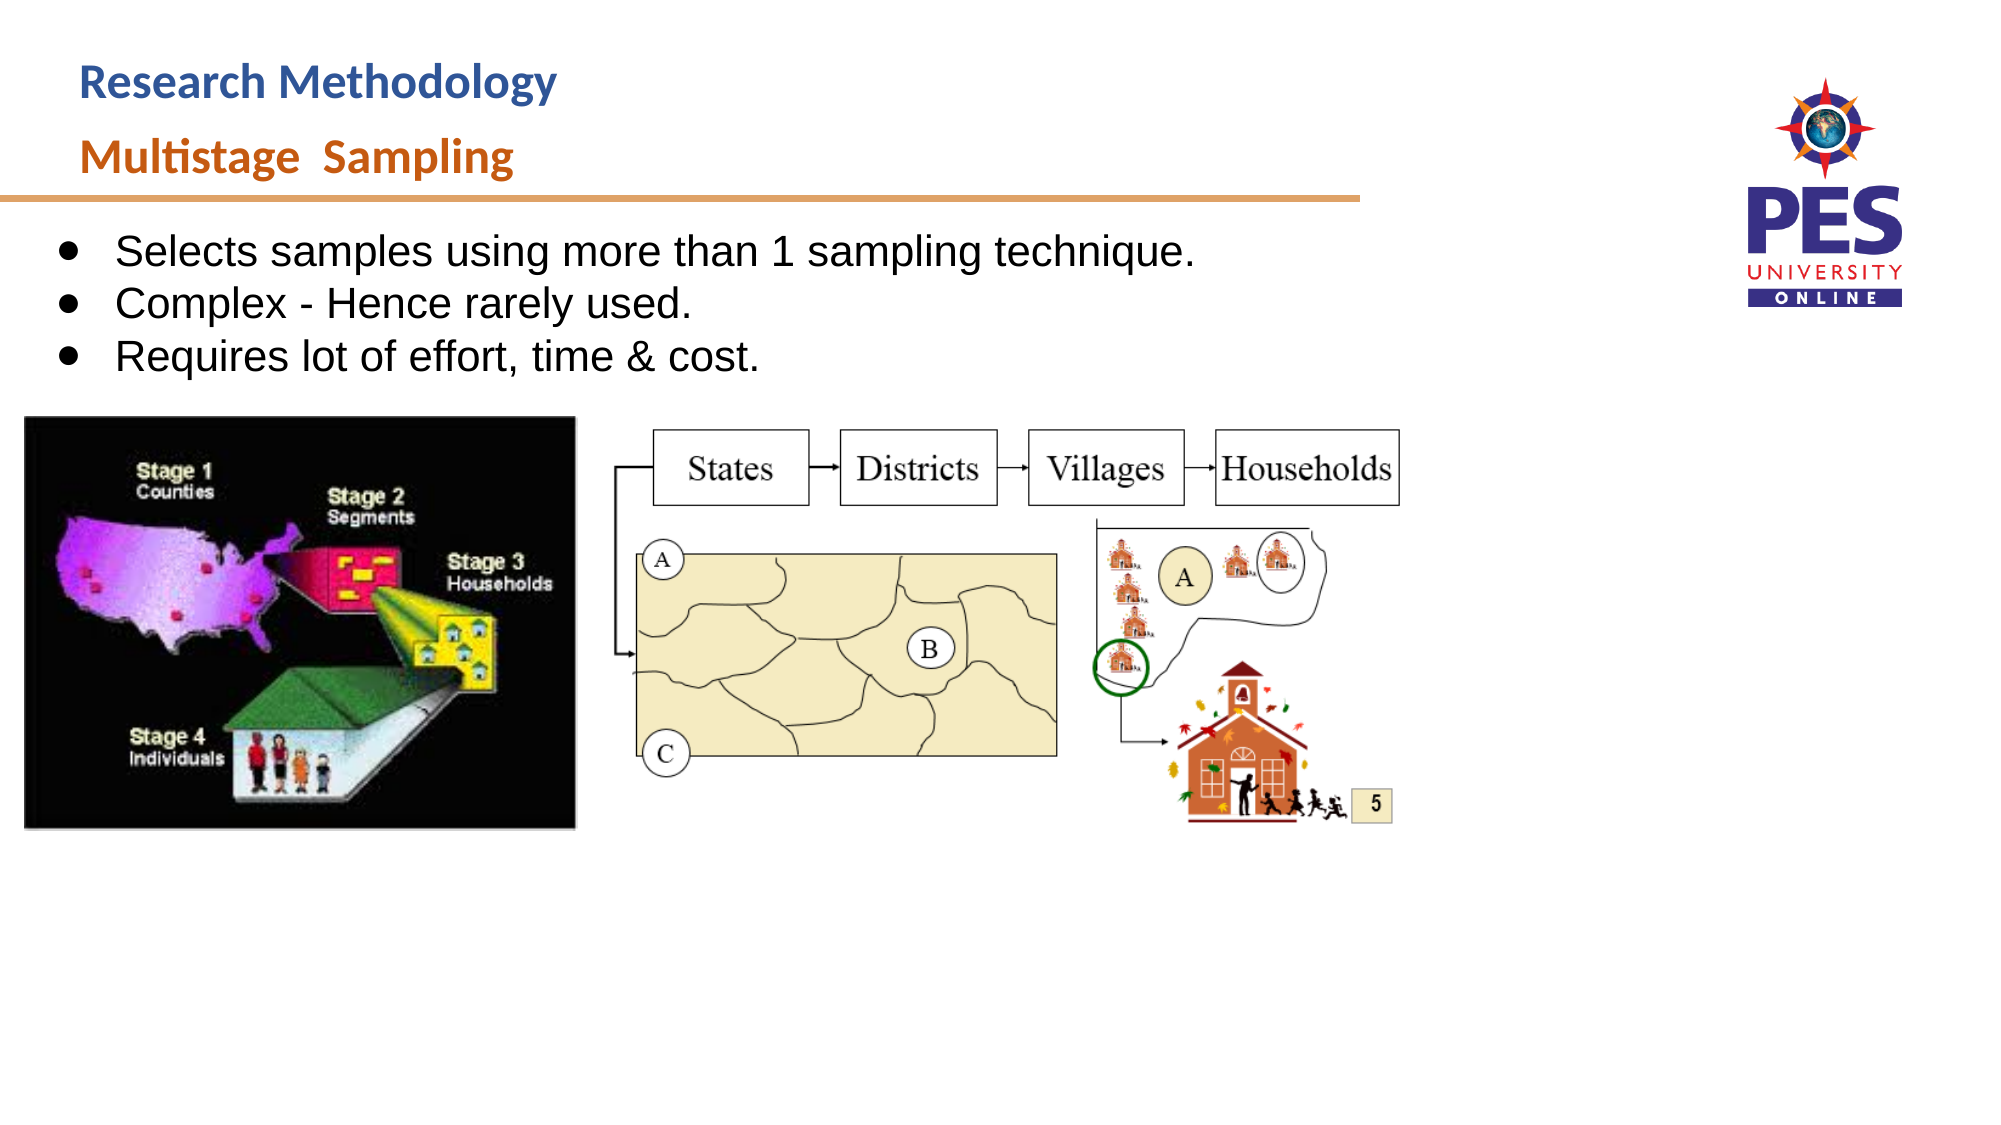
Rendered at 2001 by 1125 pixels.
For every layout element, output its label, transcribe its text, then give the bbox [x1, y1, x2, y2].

picture [1748, 76, 1902, 307]
text_box Multistage Sampling [64, 116, 1377, 191]
picture [24, 416, 578, 831]
text_box Research Methodology [64, 41, 1295, 117]
text_box Selects samples using more than 1 sampling technique. Complex - Hence rarely used. Requires lot of effort, time & cost. [24, 207, 1590, 448]
picture [602, 416, 1406, 831]
